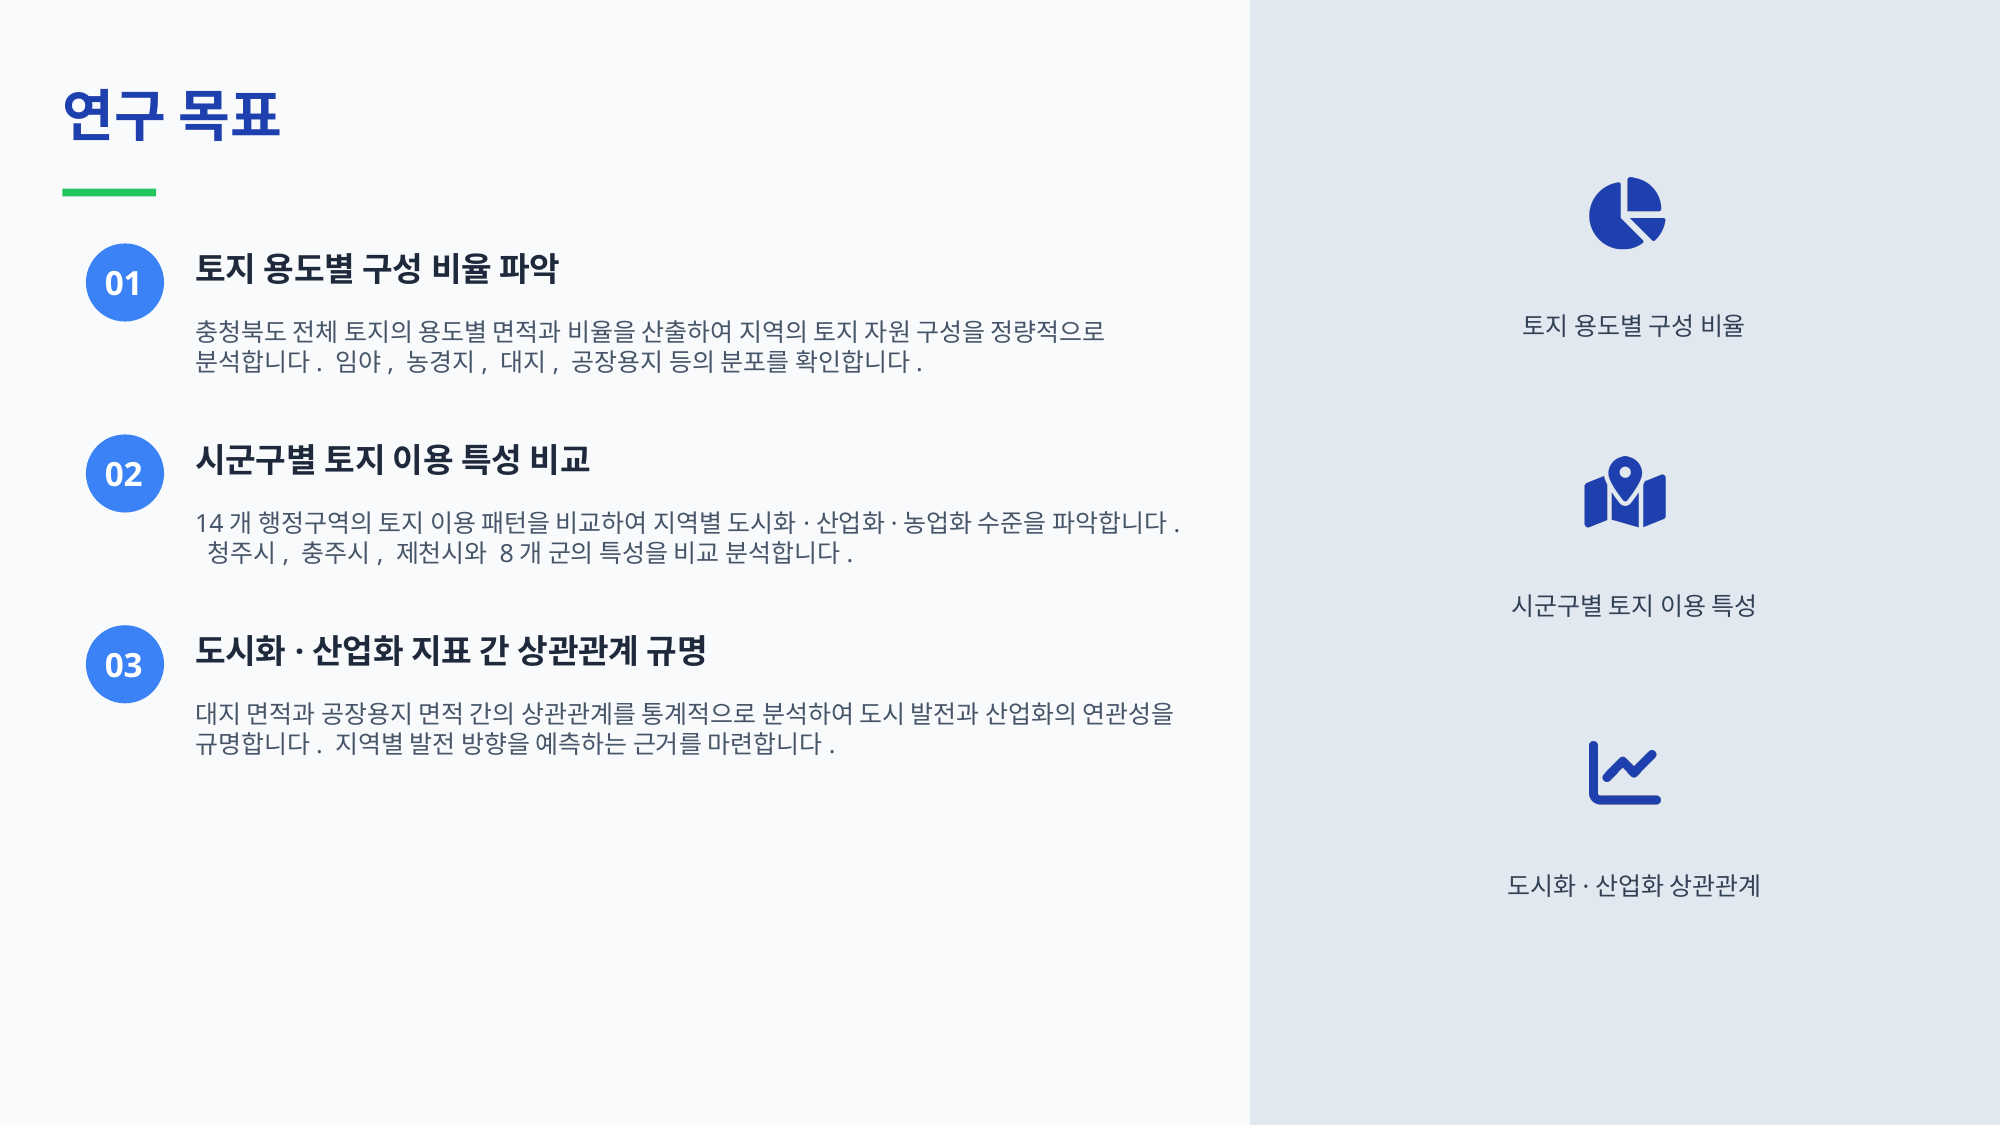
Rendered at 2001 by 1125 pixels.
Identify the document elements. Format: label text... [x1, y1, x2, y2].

text_box 02 [104, 447, 172, 500]
picture [1589, 736, 1661, 809]
text_box [85, 625, 154, 704]
text_box 도시화·산업화 상관관계 [1502, 866, 1767, 904]
text_box 연구 목표 [62, 73, 329, 155]
text_box 시군구별 토지 이용 특성 비교 [195, 434, 640, 485]
picture [1584, 177, 1666, 250]
text_box [85, 434, 154, 513]
text_box 토지 용도별 구성 비율 [1510, 307, 1758, 345]
text_box [1249, 0, 2000, 1125]
text_box [85, 243, 154, 322]
text_box 01 [104, 256, 172, 309]
text_box 토지 용도별 구성 비율 파악 [195, 243, 609, 294]
text_box [0, 0, 1249, 1125]
text_box 충청북도 전체 토지의 용도별 면적과 비율을 산출하여 지역의 토지 자원 구성을 정량적으로 분석합니다. 임야, 농경지, 대지, 공장용지 등의 분포를 확인합니다. [195, 307, 1196, 386]
text_box [62, 188, 157, 197]
text_box 14개 행정구역의 토지 이용 패턴을 비교하여 지역별 도시화·산업화·농업화 수준을 파악합니다. 청주시, 충주시, 제천시와 8개 군의 특성을 비교 분석합니다. [195, 498, 1179, 577]
text_box 도시화·산업화 지표 간 상관관계 규명 [195, 625, 747, 676]
picture [1584, 456, 1666, 529]
text_box 03 [104, 638, 172, 691]
text_box 대지 면적과 공장용지 면적 간의 상관관계를 통계적으로 분석하여 도시 발전과 산업화의 연관성을 규명합니다. 지역별 발전 방향을 예측하는 근거를 마련합니다. [195, 689, 1189, 768]
text_box 시군구별 토지 이용 특성 [1499, 586, 1770, 625]
